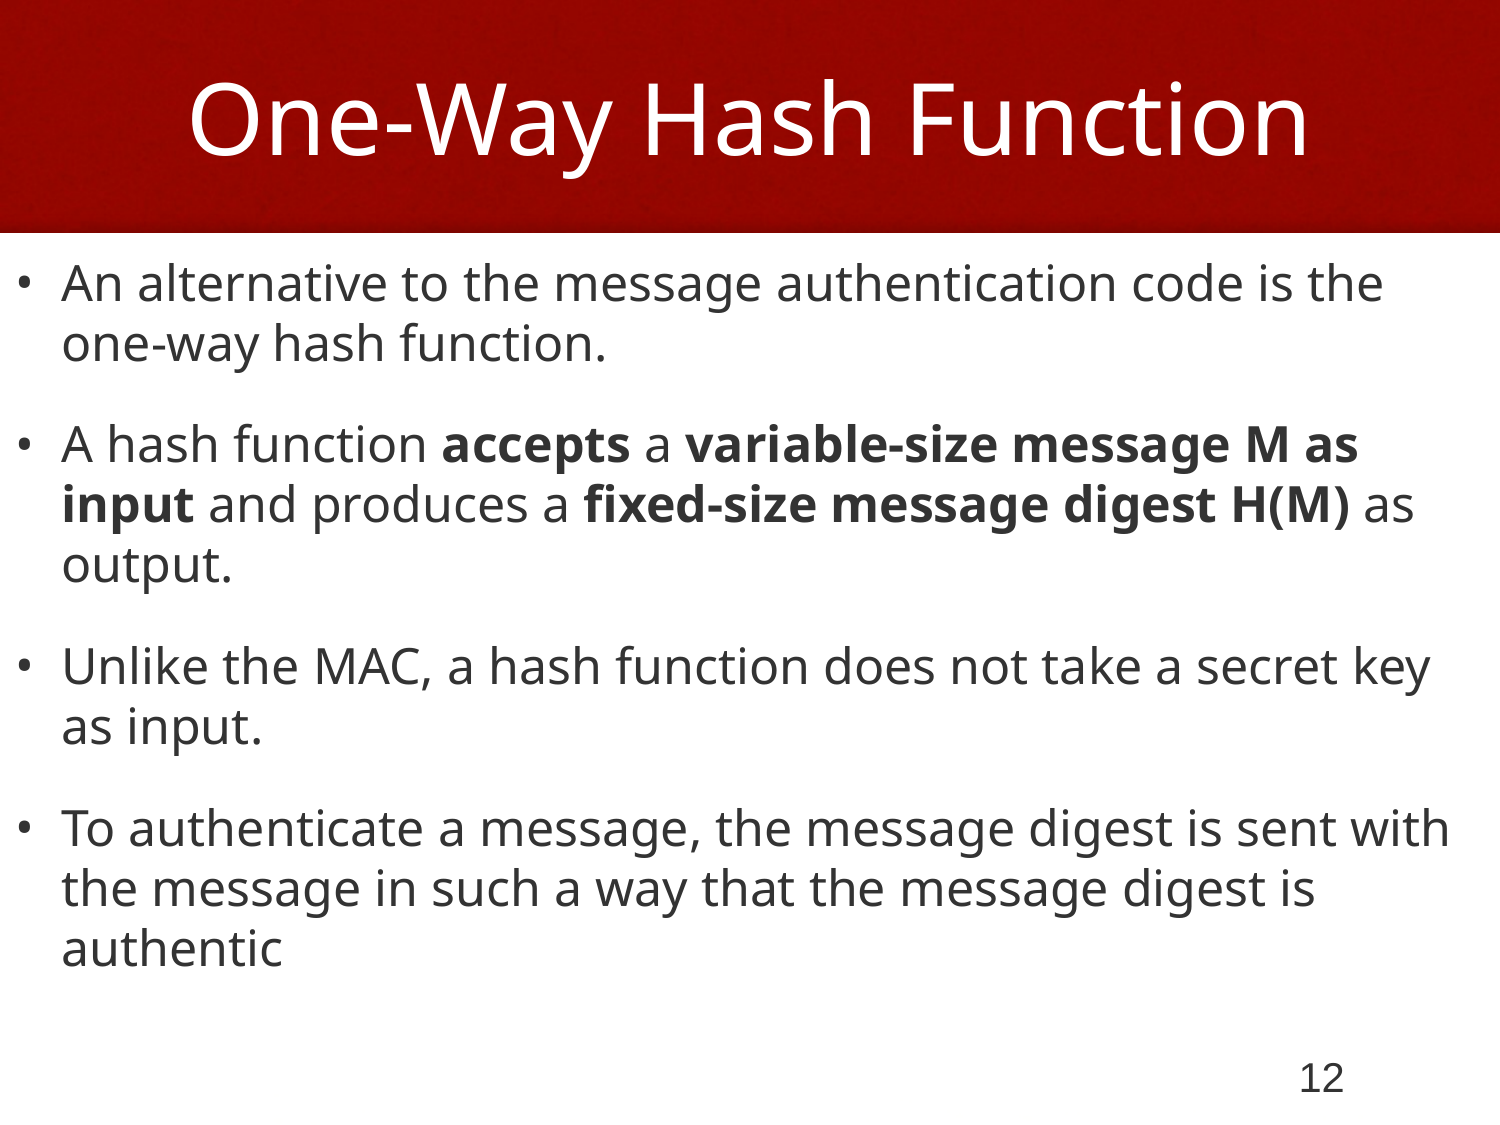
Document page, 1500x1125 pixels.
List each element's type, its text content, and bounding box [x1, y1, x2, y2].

picture [0, 0, 1500, 233]
list An alternative to the message authentication code is the one-way hash function. A hash function accepts a variable-size message M as input and produces a fixed-size message digest H(M) as output. Unlike the MAC, a hash function does not take a secret key as input. To authenticate a message, the message digest is sent with the message in such a way that the message digest is authentic [0, 243, 1483, 1024]
slide_number 12 [1271, 1046, 1372, 1107]
title One-Way Hash Function [127, 10, 1372, 221]
